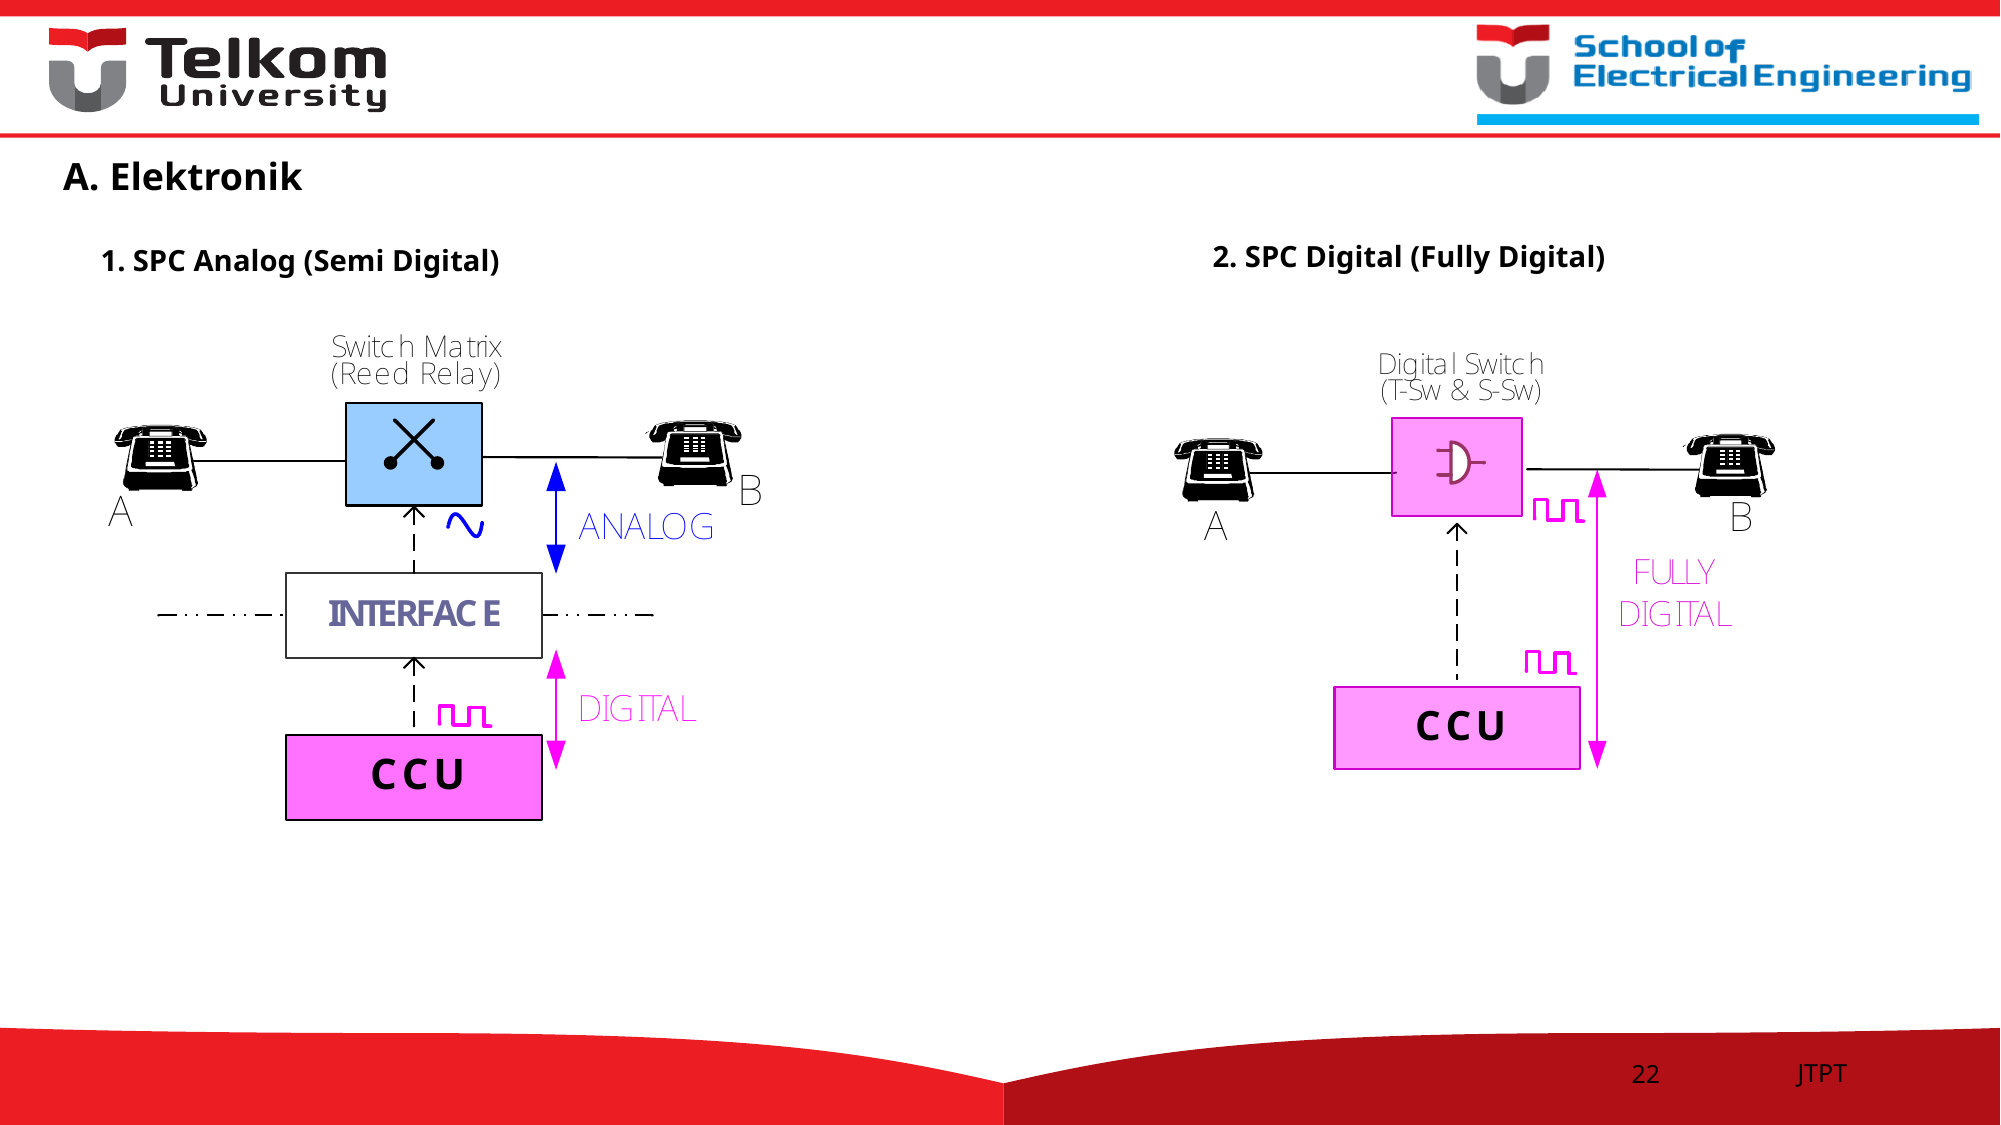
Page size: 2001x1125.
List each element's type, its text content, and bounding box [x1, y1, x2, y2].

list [104, 322, 763, 825]
text_box 22 [1325, 1024, 1675, 1100]
text_box 2. SPC Digital (Fully Digital) [1171, 230, 1624, 273]
text_box A. Elektronik 1. SPC Analog (Semi Digital) [0, 145, 603, 323]
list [1171, 345, 1789, 802]
slide_number JTPT [1412, 1042, 1863, 1103]
picture [1466, 24, 1979, 125]
